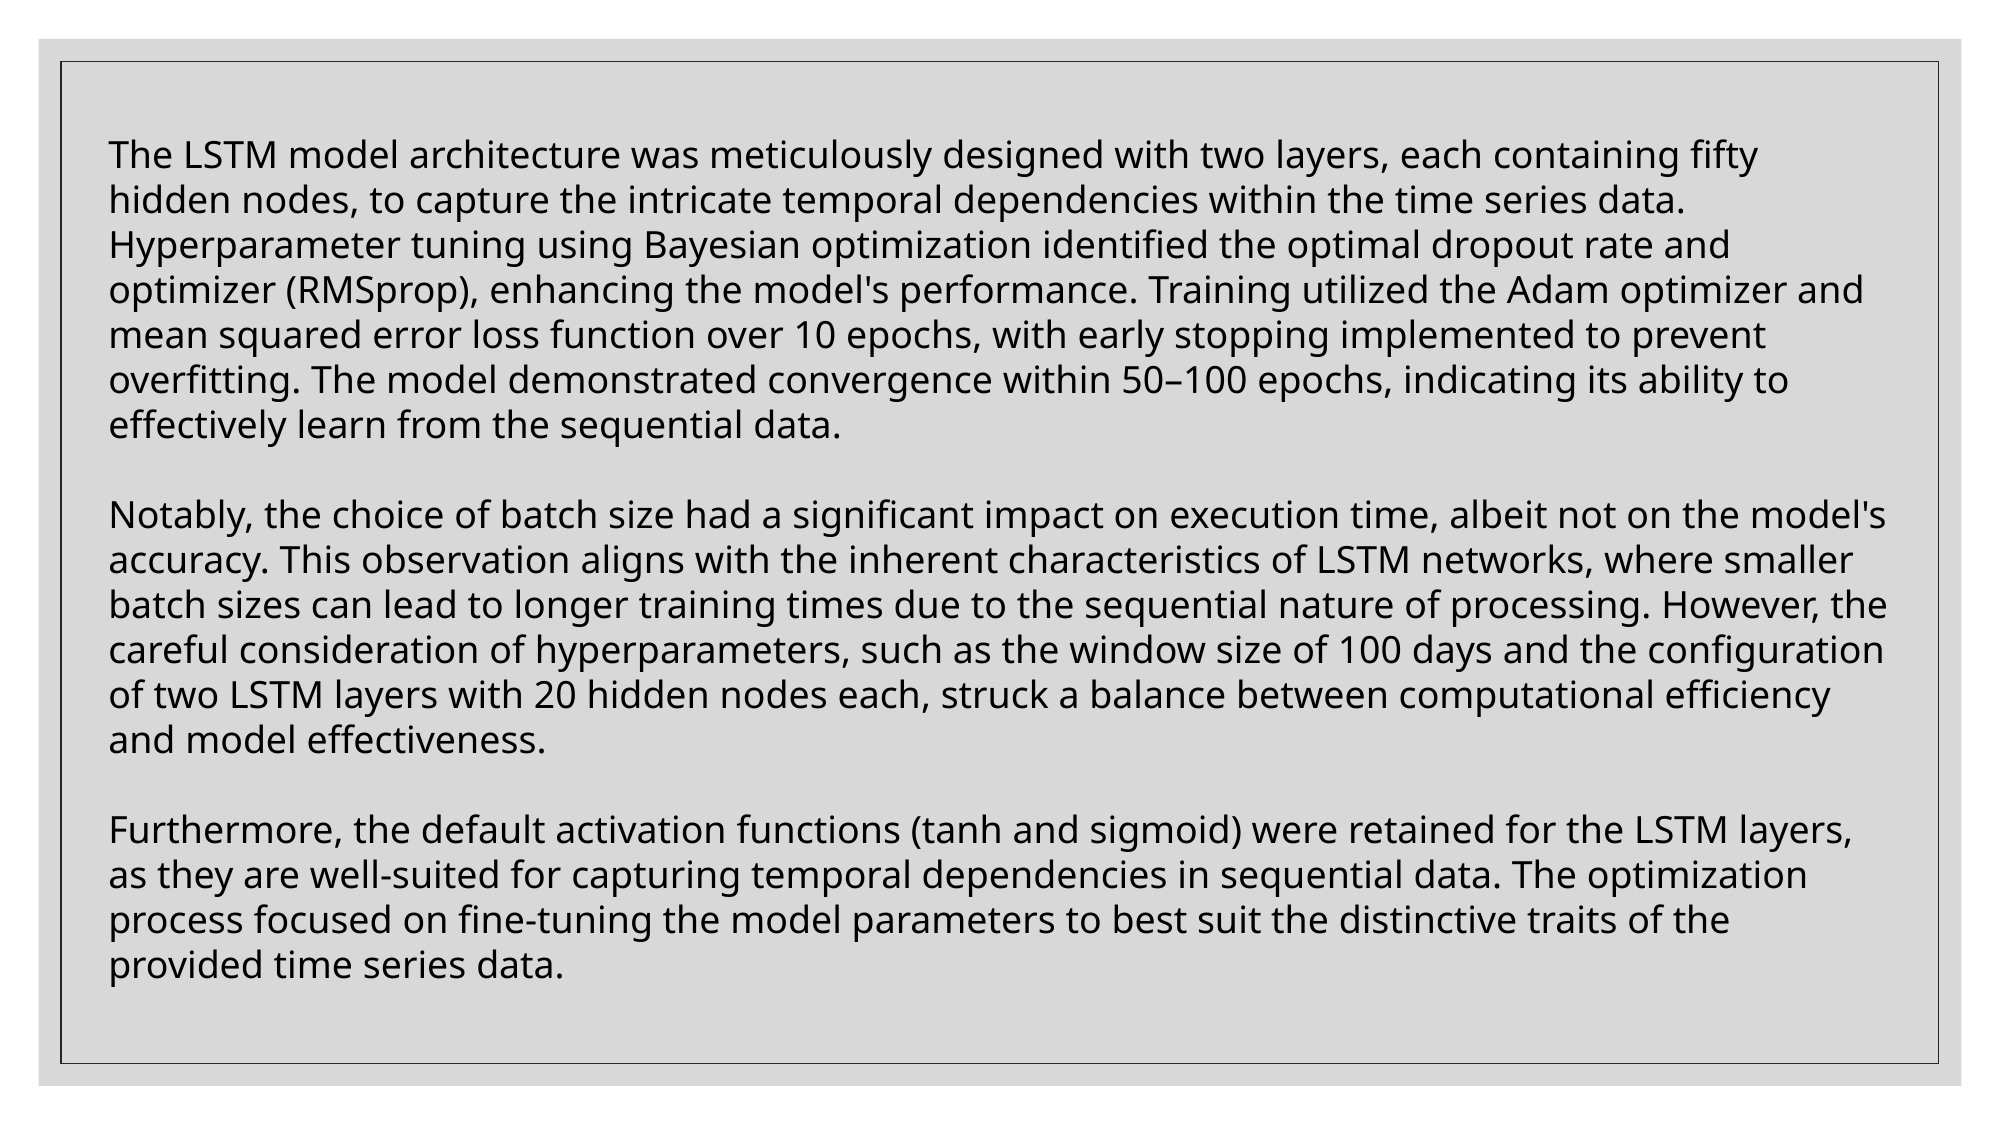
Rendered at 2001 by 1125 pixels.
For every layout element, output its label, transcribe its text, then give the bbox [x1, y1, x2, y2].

text_box The LSTM model architecture was meticulously designed with two layers, each containing fifty hidden nodes, to capture the intricate temporal dependencies within the time series data. Hyperparameter tuning using Bayesian optimization identified the optimal dropout rate and optimizer (RMSprop), enhancing the model's performance. Training utilized the Adam optimizer and mean squared error loss function over 10 epochs, with early stopping implemented to prevent overfitting. The model demonstrated convergence within 50–100 epochs, indicating its ability to effectively learn from the sequential data. Notably, the choice of batch size had a significant impact on execution time, albeit not on the model's accuracy. This observation aligns with the inherent characteristics of LSTM networks, where smaller batch sizes can lead to longer training times due to the sequential nature of processing. However, the careful consideration of hyperparameters, such as the window size of 100 days and the configuration of two LSTM layers with 20 hidden nodes each, struck a balance between computational efficiency and model effectiveness. Furthermore, the default activation functions (tanh and sigmoid) were retained for the LSTM layers, as they are well-suited for capturing temporal dependencies in sequential data. The optimization process focused on fine-tuning the model parameters to best suit the distinctive traits of the provided time series data. [93, 123, 1907, 993]
